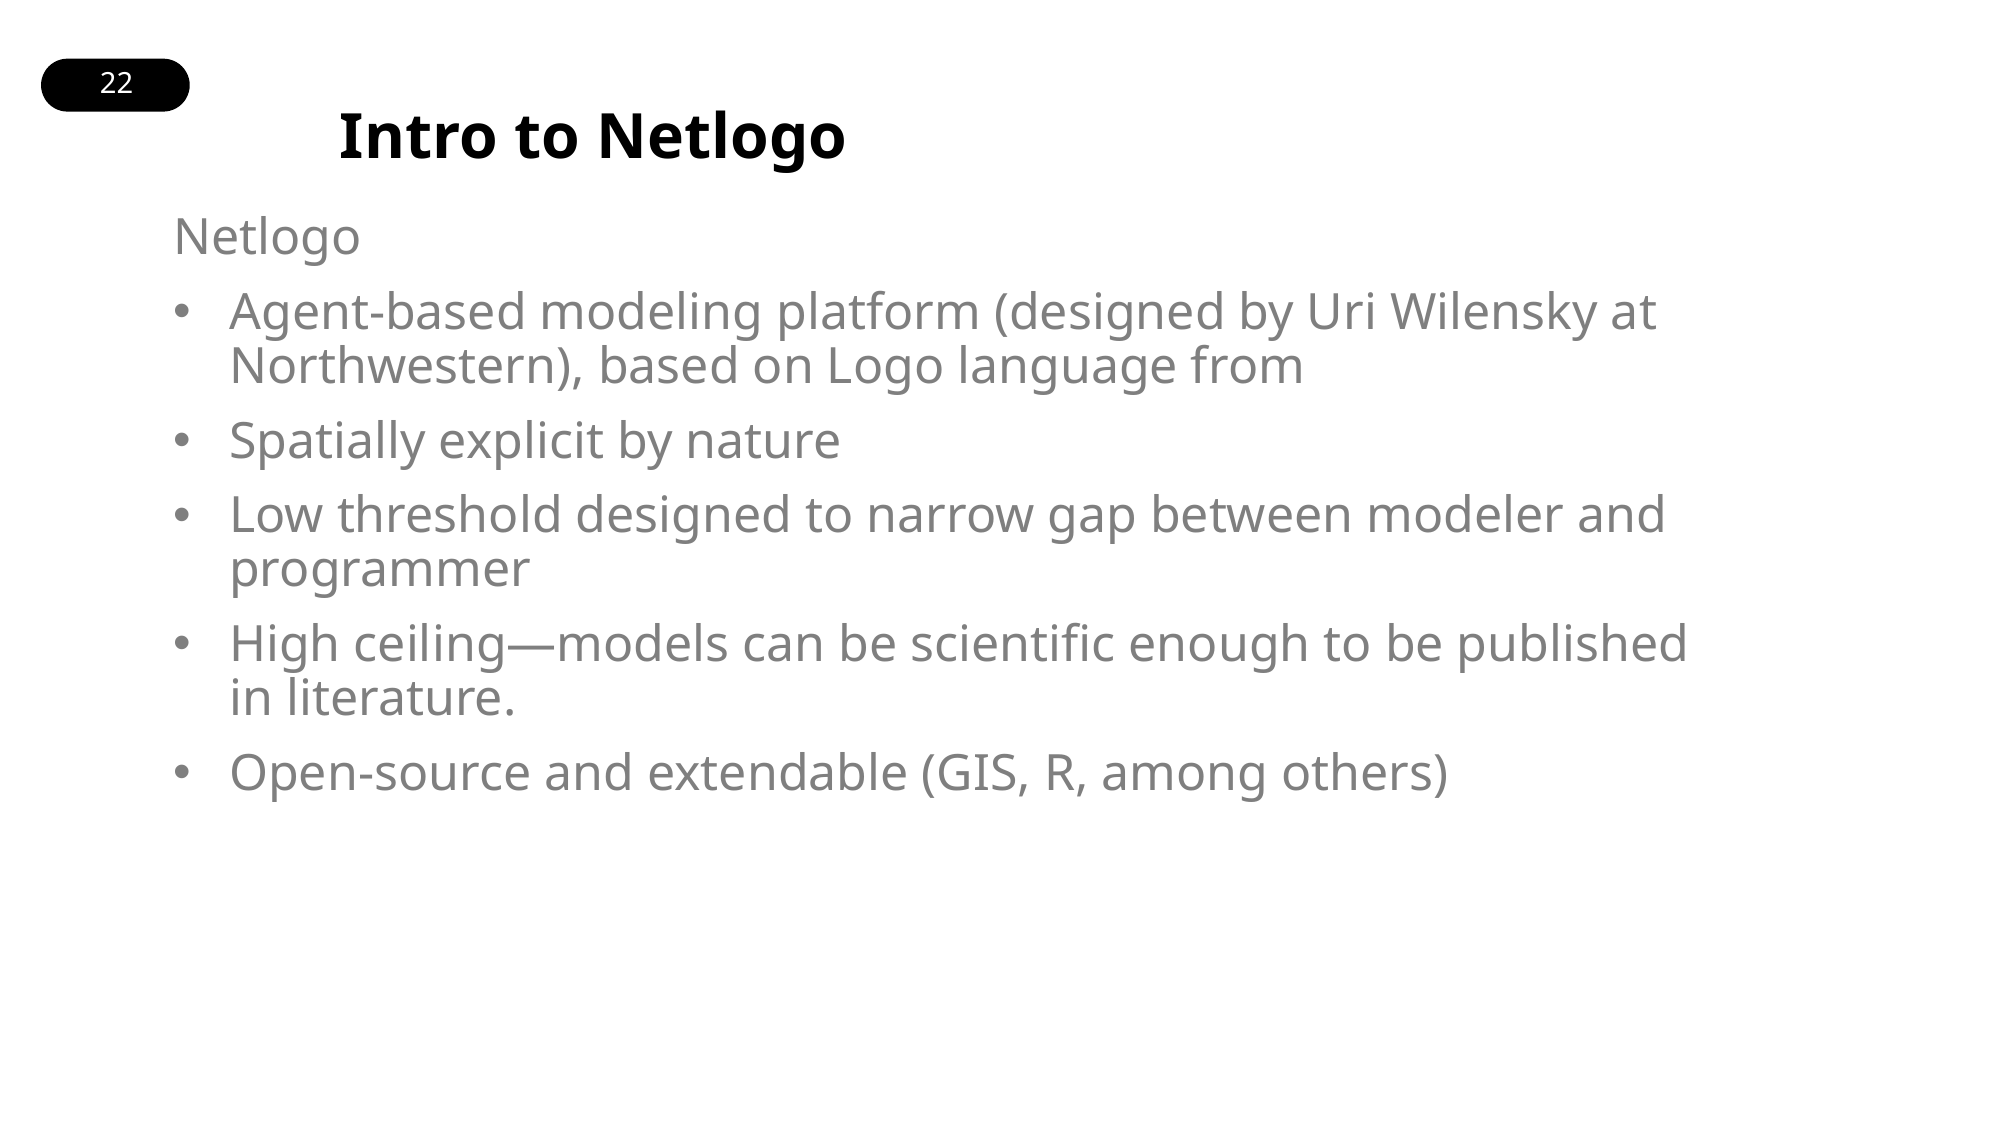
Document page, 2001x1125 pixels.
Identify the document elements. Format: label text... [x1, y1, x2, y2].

title Intro to Netlogo [324, 45, 1821, 233]
list Netlogo Agent-based modeling platform (designed by Uri Wilensky at Northwestern), based on Logo language from Spatially explicit by nature Low threshold designed to narrow gap between modeler and programmer High ceiling—models can be scientific enough to be published in literature. Open-source and extendable (GIS, R, among others) [143, 196, 1752, 925]
